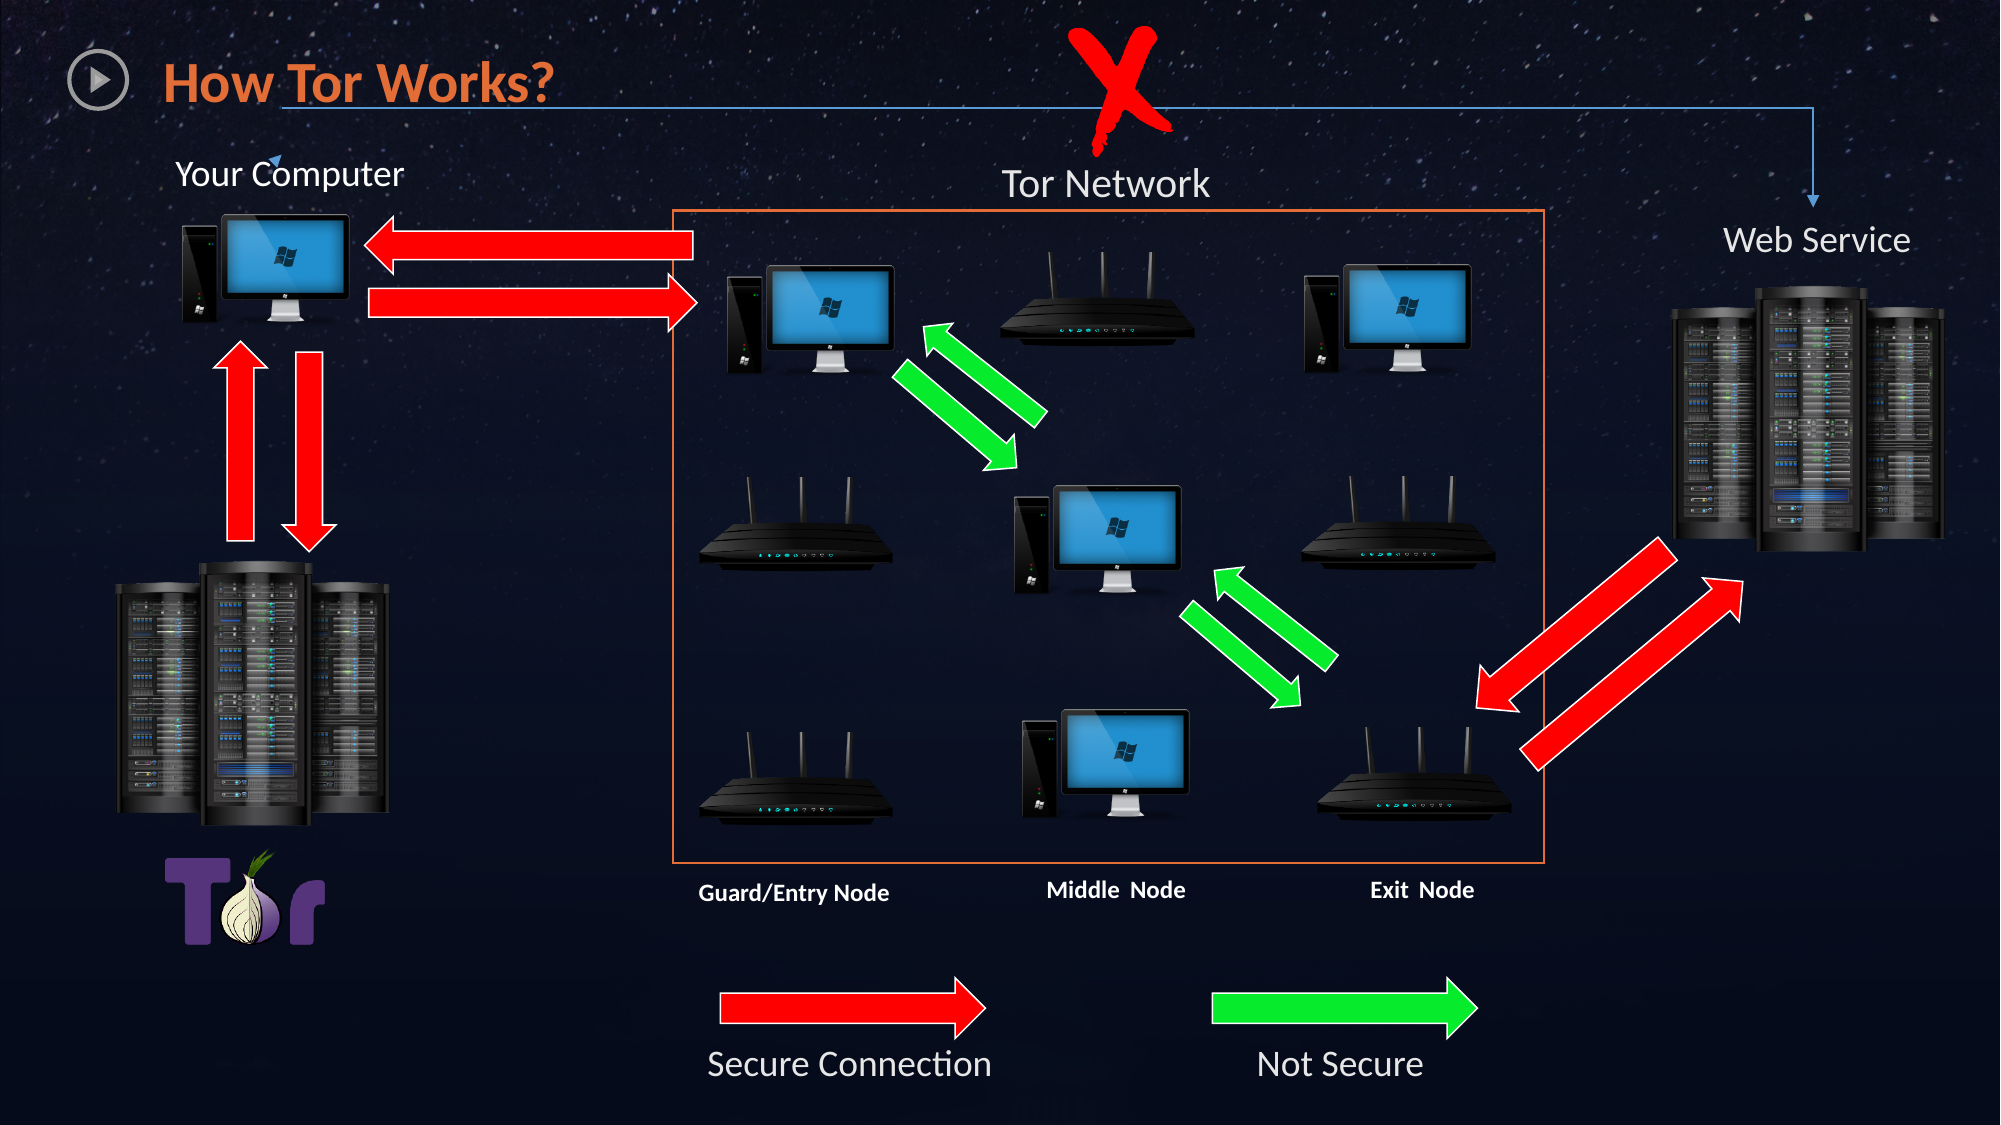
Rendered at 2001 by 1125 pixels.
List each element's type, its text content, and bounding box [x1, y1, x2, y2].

text_box Exit Node [1316, 853, 1529, 914]
picture [1020, 674, 1190, 844]
text_box [720, 977, 986, 1031]
text_box Middle Node [1031, 853, 1244, 915]
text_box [281, 107, 1814, 208]
text_box [900, 359, 1016, 471]
text_box [282, 356, 336, 552]
text_box Your Computer [160, 141, 276, 203]
text_box [673, 216, 1544, 863]
text_box Secure Connection [613, 1031, 1087, 1092]
text_box [368, 274, 698, 332]
text_box Not Secure [1108, 1031, 1582, 1092]
picture [1299, 476, 1498, 593]
picture [696, 731, 895, 849]
text_box [1186, 600, 1301, 708]
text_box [69, 50, 128, 109]
picture [696, 477, 895, 594]
picture [0, 0, 2000, 1125]
picture [1012, 449, 1182, 620]
text_box [1212, 977, 1478, 1031]
picture [725, 230, 895, 400]
text_box Guard/Entry Node [683, 868, 911, 915]
text_box [364, 216, 693, 275]
text_box How Tor Works? [148, 36, 614, 123]
picture [998, 252, 1197, 369]
text_box [1476, 537, 1673, 712]
text_box [1519, 577, 1743, 771]
text_box [213, 356, 268, 541]
picture [1302, 229, 1473, 399]
text_box [923, 323, 1048, 428]
text_box Web Service [1626, 207, 2000, 268]
picture [1315, 727, 1514, 844]
text_box [1214, 567, 1339, 672]
